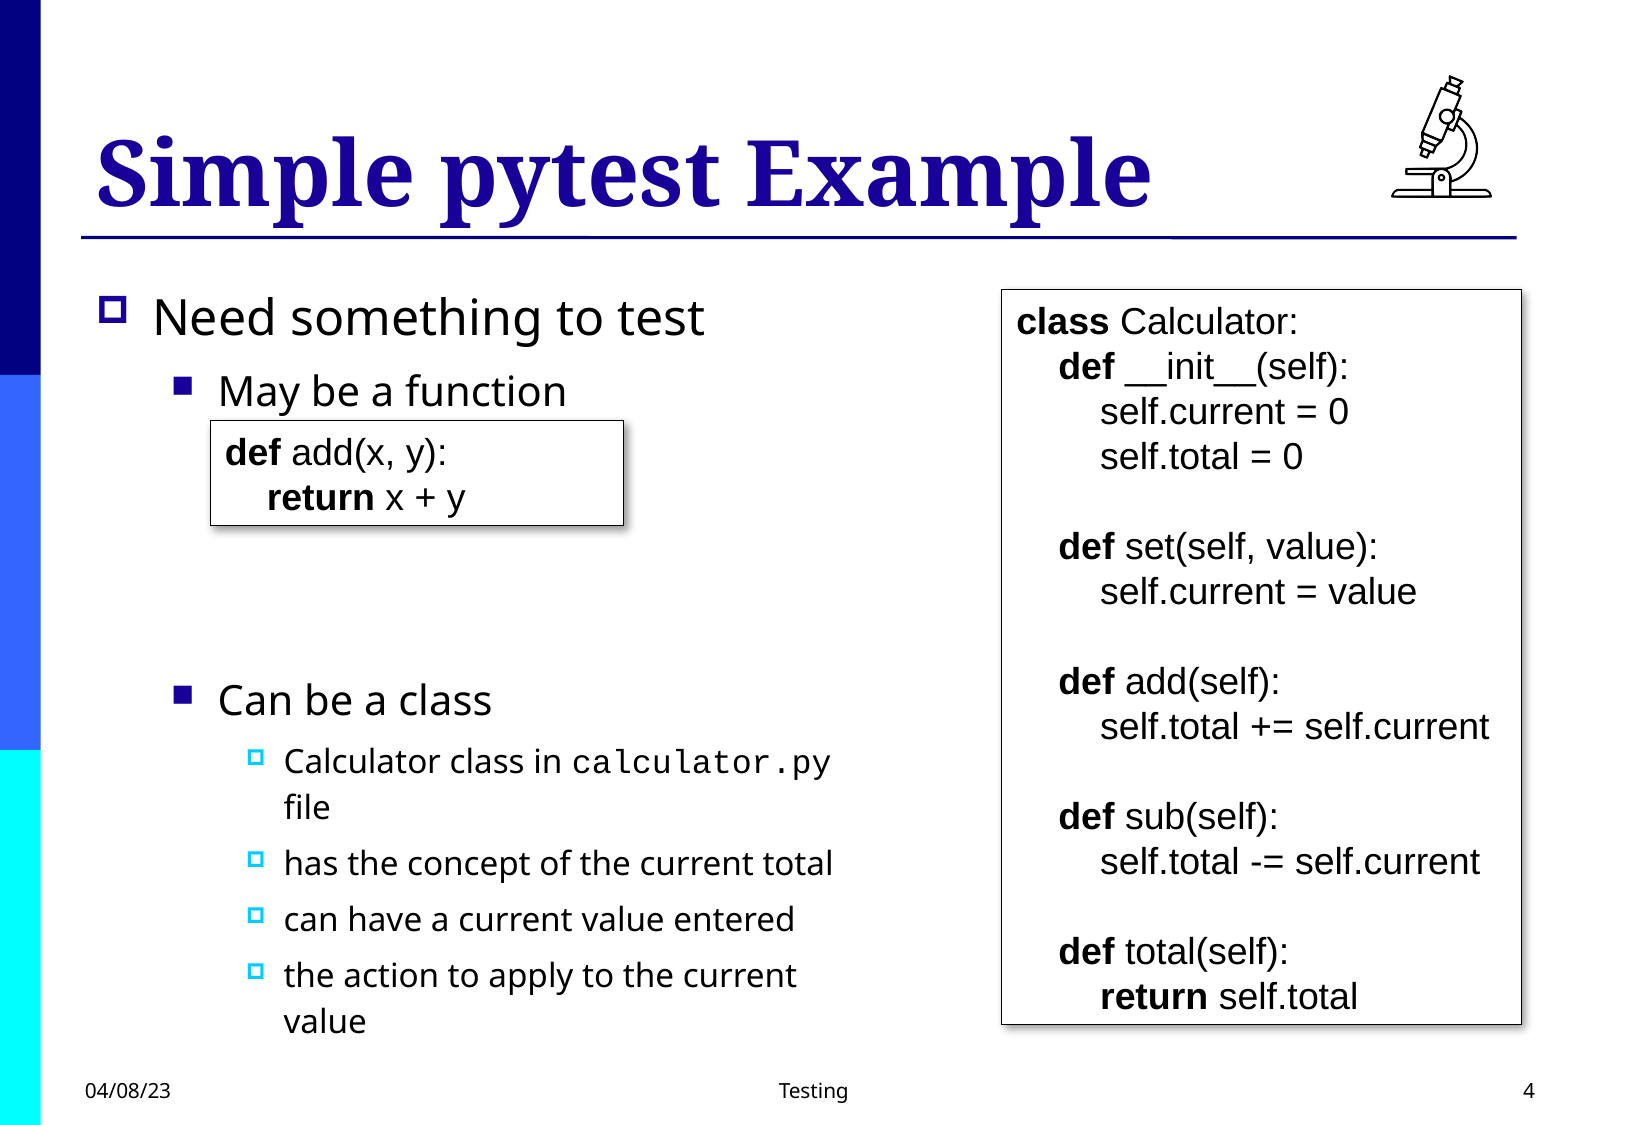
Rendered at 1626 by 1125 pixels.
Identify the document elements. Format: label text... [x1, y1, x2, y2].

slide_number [70, 1070, 450, 1125]
footer Testing [556, 1070, 1071, 1125]
text_box class Calculator: def __init__(self): self.current = 0 self.total = 0 def set(self, value): self.current = value def add(self): self.total += self.current def sub(self): self.total -= self.current def total(self): return self.total [1001, 289, 1522, 1025]
list Need something to test May be a function Can be a class Calculator class in calculator.py file has the concept of the current total can have a current value entered the action to apply to the current value [81, 262, 1544, 1006]
title Simple pytest Example [81, 45, 1544, 233]
text_box def add(x, y): return x + y [210, 420, 624, 526]
picture [1390, 74, 1492, 198]
slide_number 4 [1170, 1070, 1550, 1125]
